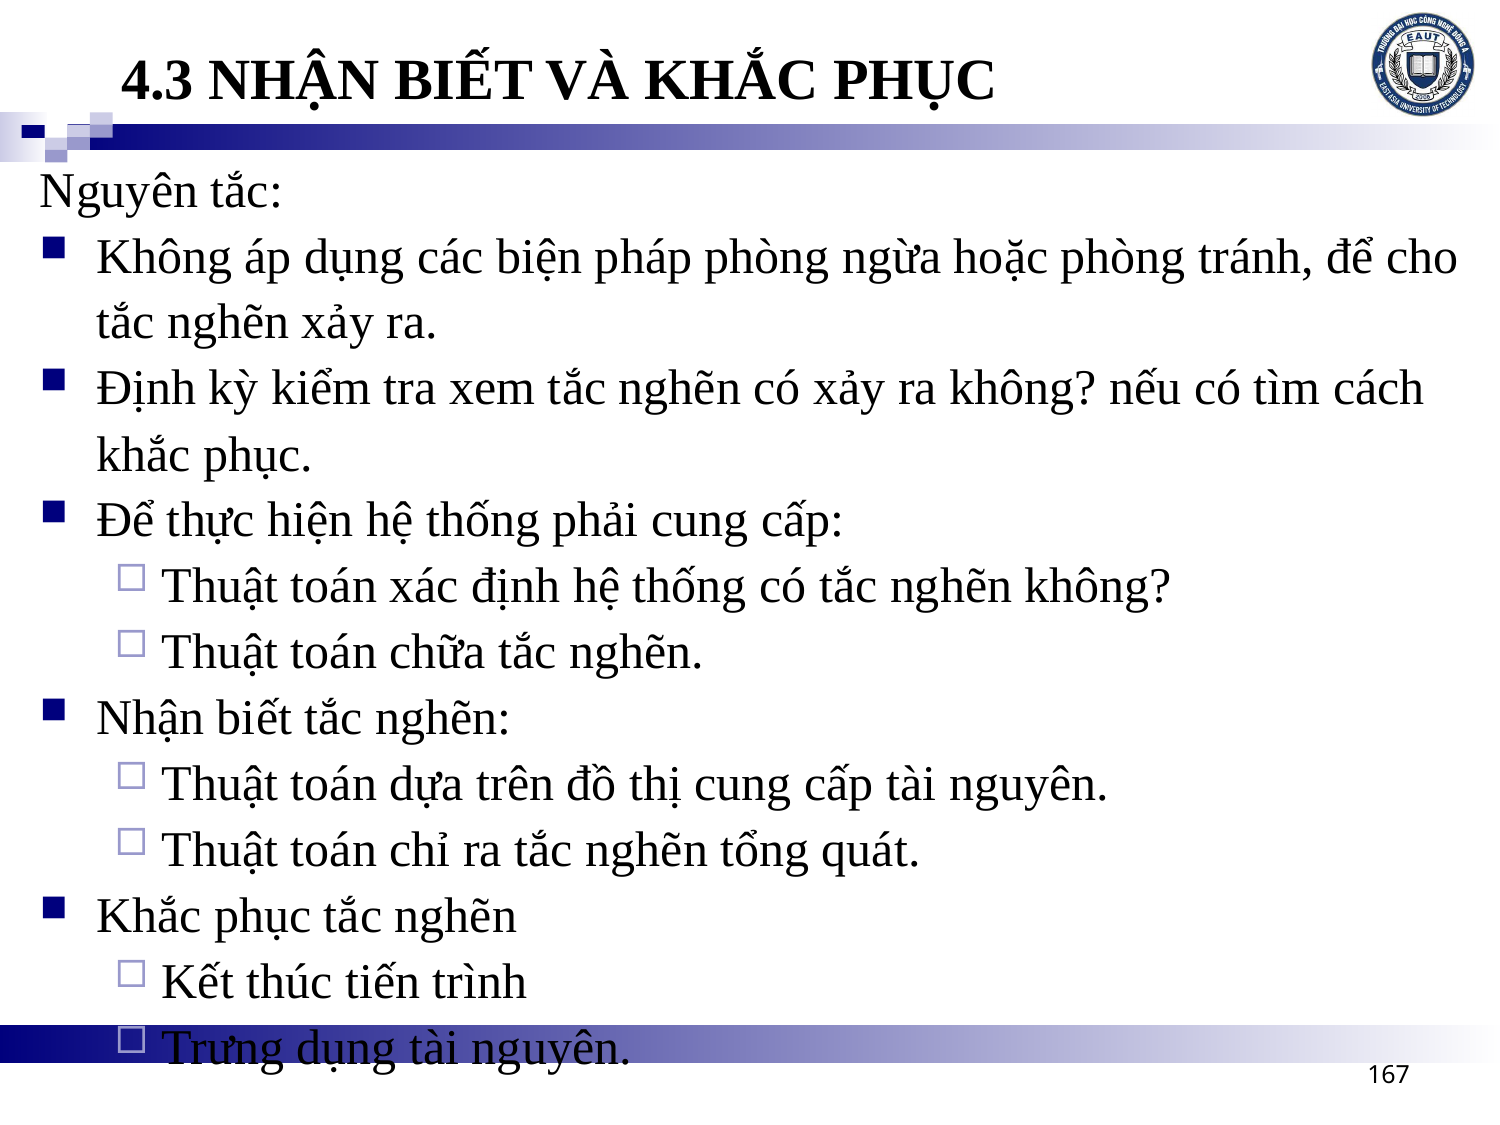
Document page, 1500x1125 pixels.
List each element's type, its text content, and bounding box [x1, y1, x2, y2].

title 4.3 NHẬN BIẾT VÀ KHẮC PHỤC [106, 33, 1419, 188]
slide_number 167 [1074, 1025, 1425, 1100]
list Nguyên tắc: Không áp dụng các biện pháp phòng ngừa hoặc phòng tránh, để cho tắc nghẽn xảy ra. Định kỳ kiểm tra xem tắc nghẽn có xảy ra không? nếu có tìm cách khắc phục. Để thực hiện hệ thống phải cung cấp: Thuật toán xác định hệ thống có tắc nghẽn không? Thuật toán chữa tắc nghẽn. Nhận biết tắc nghẽn: Thuật toán dựa trên đồ thị cung cấp tài nguyên. Thuật toán chỉ ra tắc nghẽn tổng quát. Khắc phục tắc nghẽn Kết thúc tiến trình Trưng dụng tài nguyên. [24, 143, 1500, 1069]
